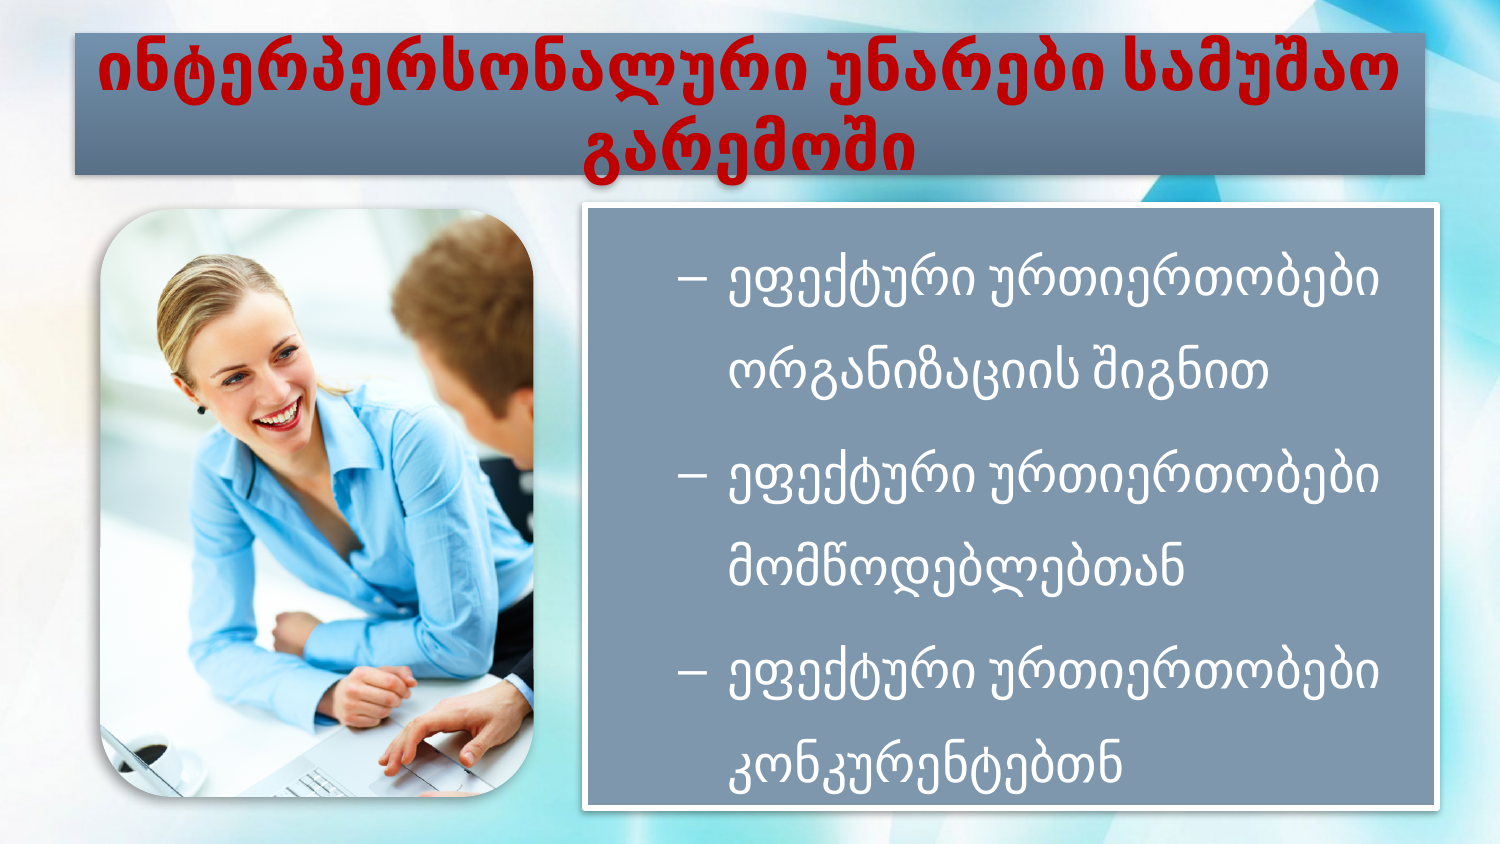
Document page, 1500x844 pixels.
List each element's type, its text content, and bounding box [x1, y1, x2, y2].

list ეფექტური ურთიერთობები ორგანიზაციის შიგნით ეფექტური ურთიერთობები მომწოდებლებთან ეფექტური ურთიერთობები კონკურენტებთნ [582, 202, 1440, 811]
title ინტერპერსონალური უნარები სამუშაო გარემოში [75, 33, 1425, 175]
picture [0, 0, 1500, 844]
